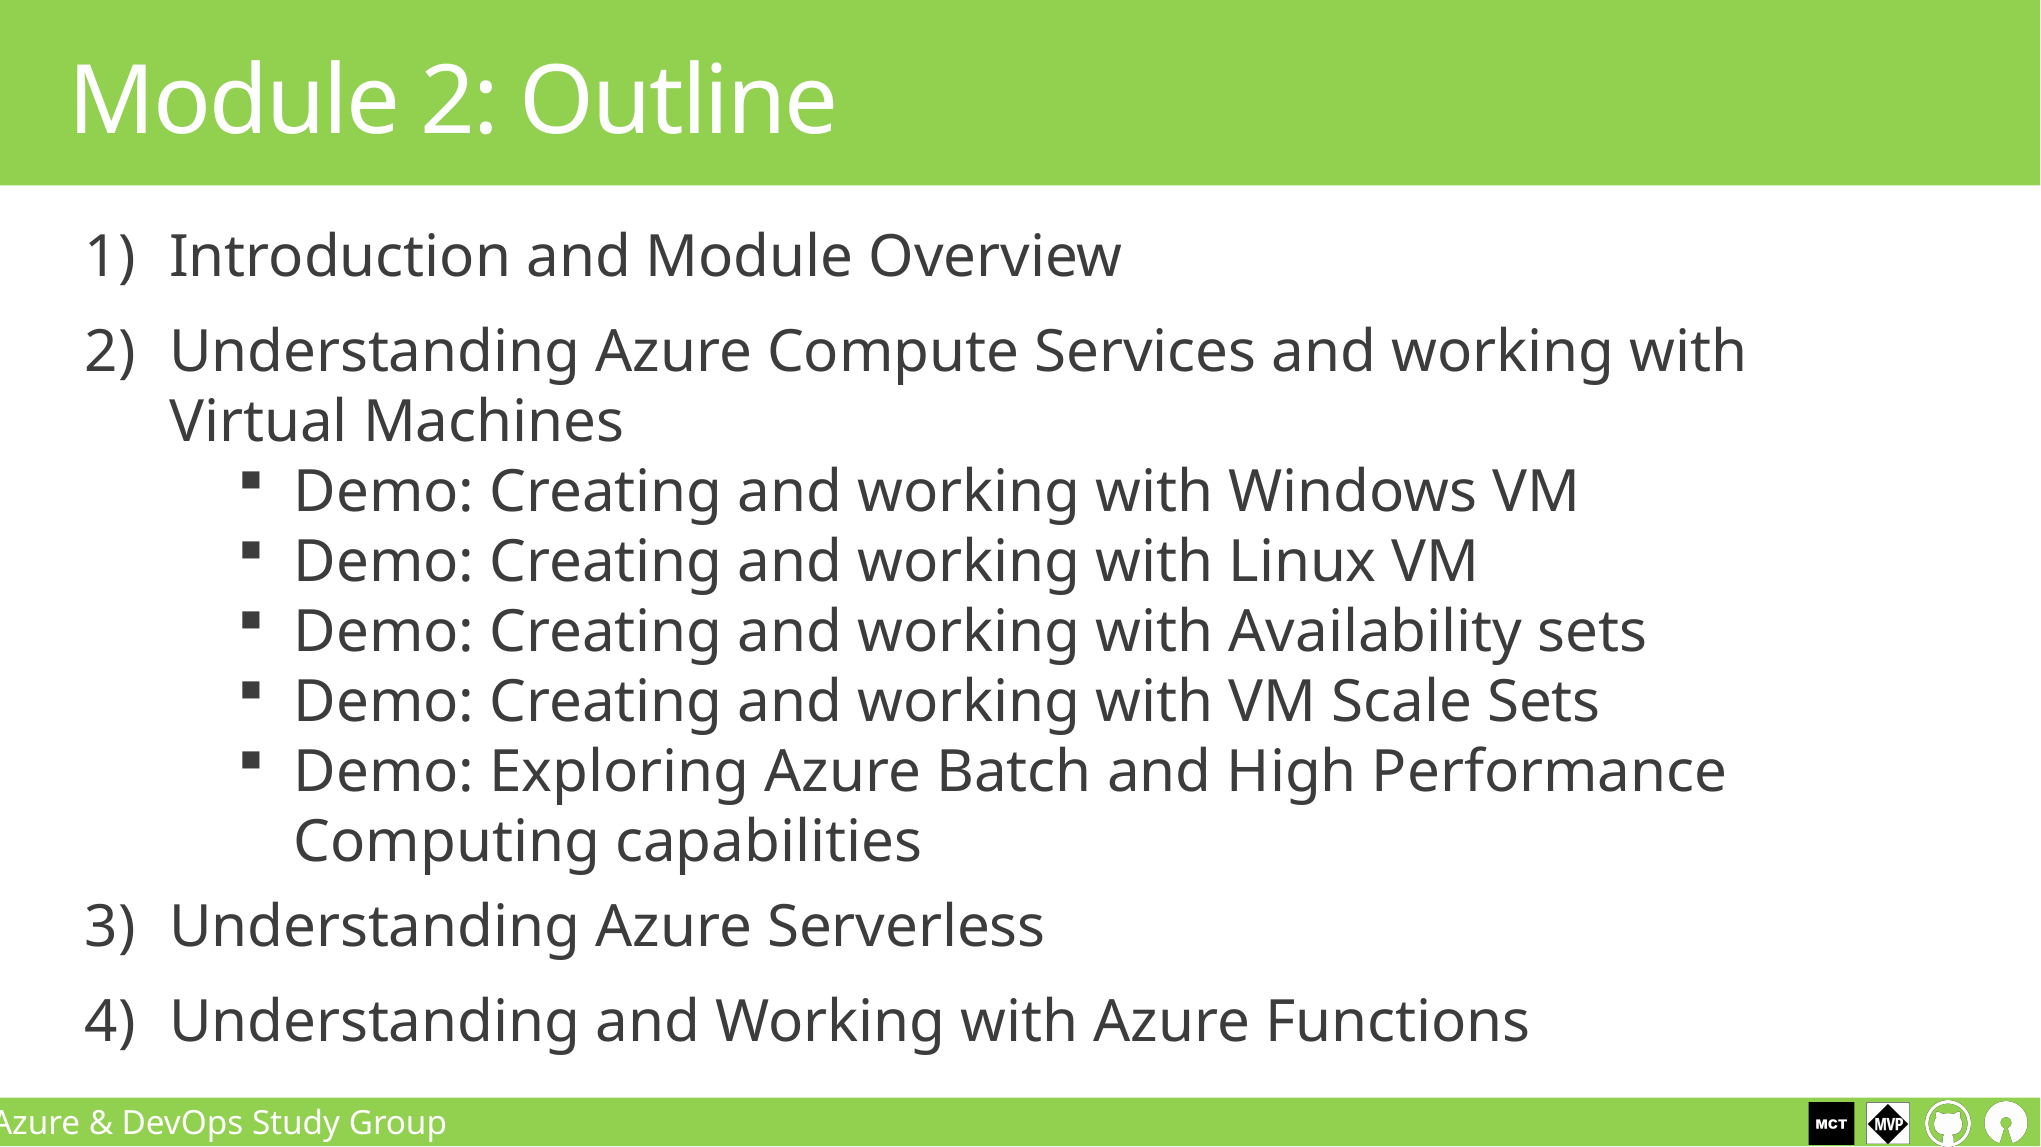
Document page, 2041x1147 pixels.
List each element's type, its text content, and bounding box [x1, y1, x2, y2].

title Module 2: Outline [45, 35, 1996, 186]
picture [1925, 1100, 1971, 1147]
picture [1866, 1102, 1910, 1144]
picture [1982, 1098, 2030, 1146]
text_box Introduction and Module Overview Understanding Azure Compute Services and working with Virtual Machines Demo: Creating and working with Windows VM Demo: Creating and working with Linux VM Demo: Creating and working with Availability sets Demo: Creating and working with VM Scale Sets Demo: Exploring Azure Batch and High Performance Computing capabilities Understanding Azure Serverless Understanding and Working with Azure Functions [69, 210, 1870, 1060]
